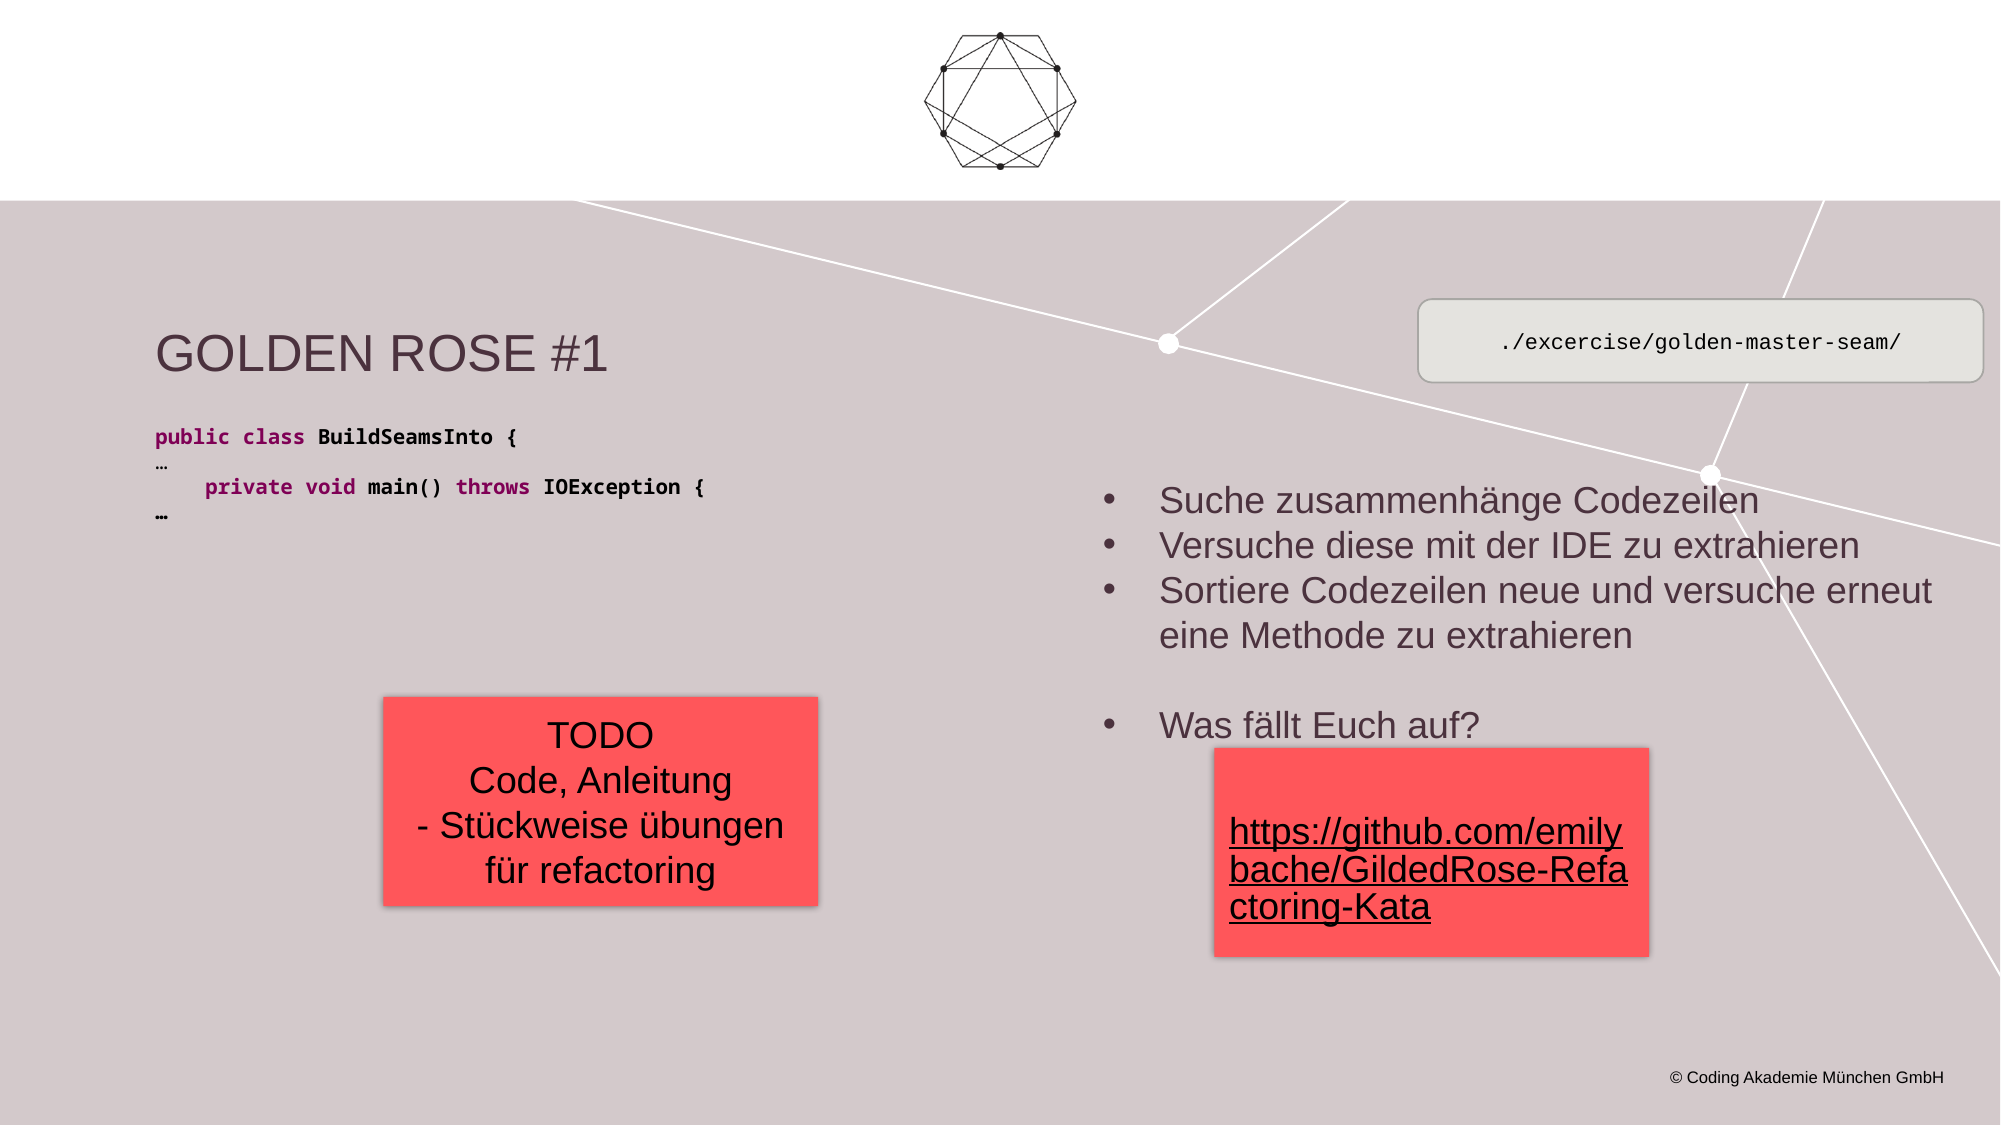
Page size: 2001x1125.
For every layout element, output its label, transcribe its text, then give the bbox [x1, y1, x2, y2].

text_box https://github.com/emilybache/GildedRose-Refactoring-Kata [1214, 747, 1650, 957]
footer © Coding Akademie München GmbH [1354, 1069, 1945, 1088]
picture [923, 32, 1077, 170]
text_box TODO Code, Anleitung - Stückweise übungen für refactoring [383, 696, 819, 907]
text_box ./excercise/golden-master-seam/ [1417, 298, 1985, 384]
text_box Suche zusammenhänge Codezeilen Versuche diese mit der IDE zu extrahieren Sortiere Codezeilen neue und versuche erneut eine Methode zu extrahieren Was fällt Euch auf? [1102, 471, 1948, 980]
list public class BuildSeamsInto { … private void main() throws IOException { … [155, 419, 1839, 1006]
title Golden Rose #1 [155, 319, 1426, 383]
